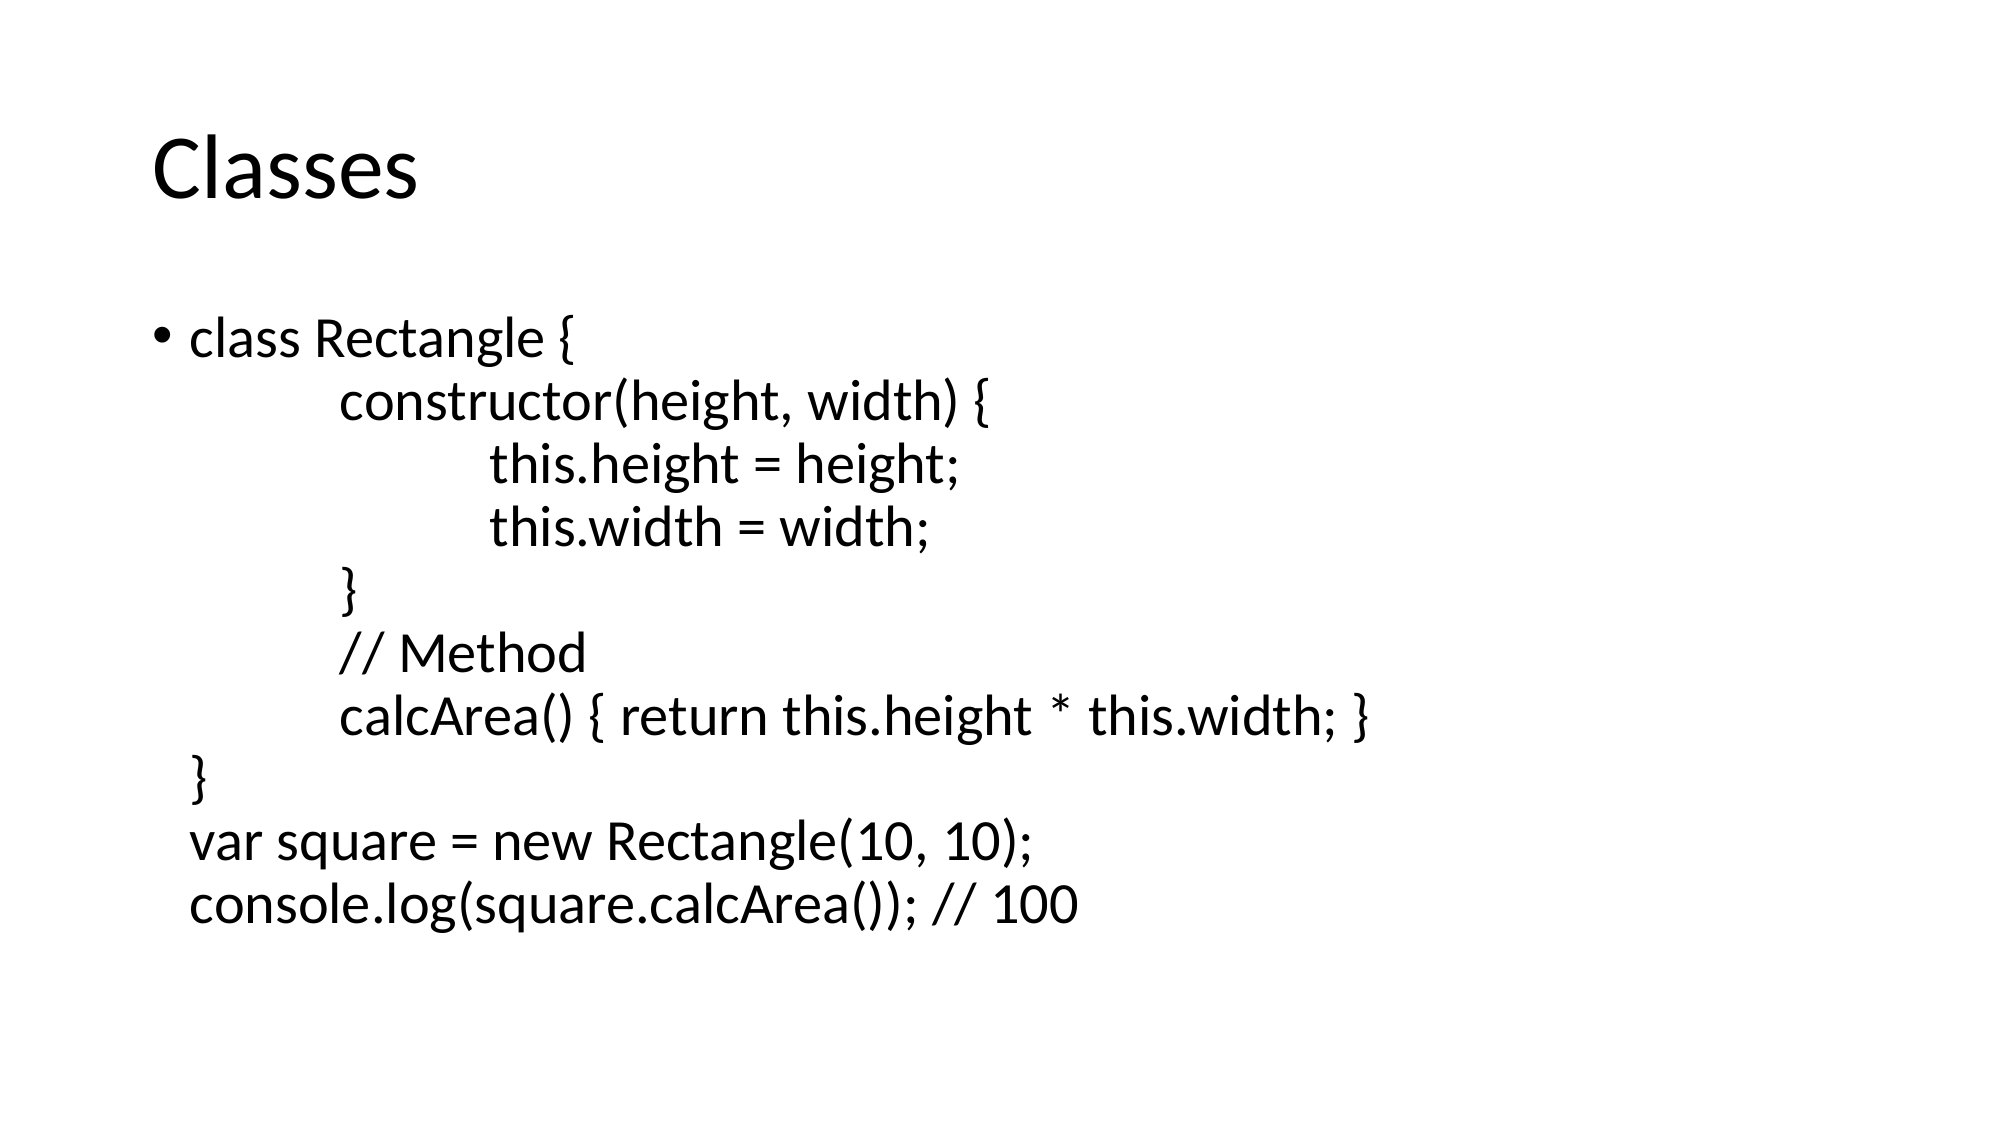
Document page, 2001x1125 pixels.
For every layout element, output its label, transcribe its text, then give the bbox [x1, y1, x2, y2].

title Classes [137, 59, 1863, 278]
list class Rectangle { constructor(height, width) { this.height = height; this.width = width; } // Method calcArea() { return this.height * this.width; } } var square = new Rectangle(10, 10); console.log(square.calcArea()); // 100 [137, 299, 1863, 1014]
